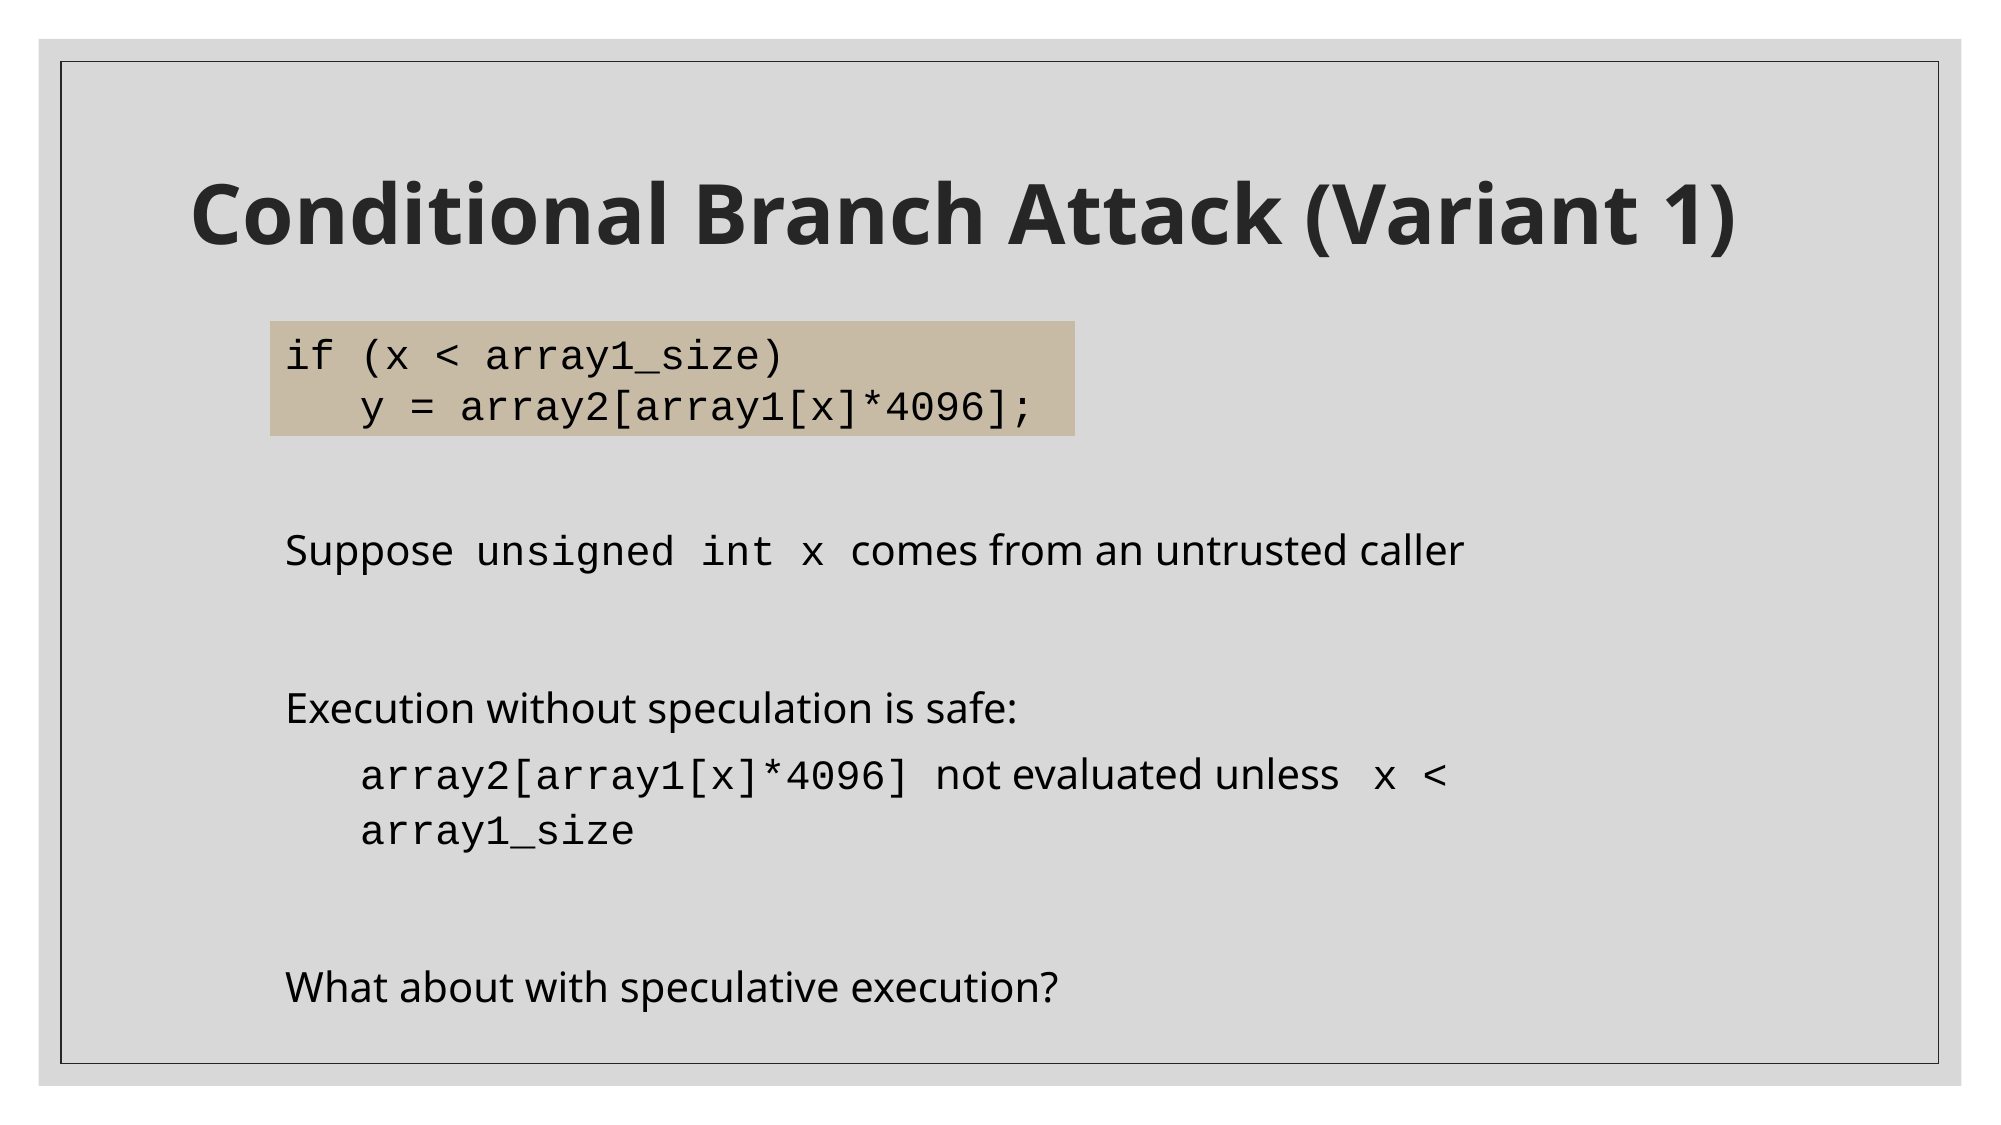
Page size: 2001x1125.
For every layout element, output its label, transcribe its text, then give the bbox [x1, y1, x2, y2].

title Conditional Branch Attack (Variant 1) [174, 105, 1825, 331]
text_box if (x < array1_size) y = array2[array1[x]*4096]; [270, 321, 1075, 436]
list Suppose unsigned int x comes from an untrusted caller Execution without speculation is safe: array2[array1[x]*4096] not evaluated unless x < array1_size What about with speculative execution? [270, 511, 1760, 971]
